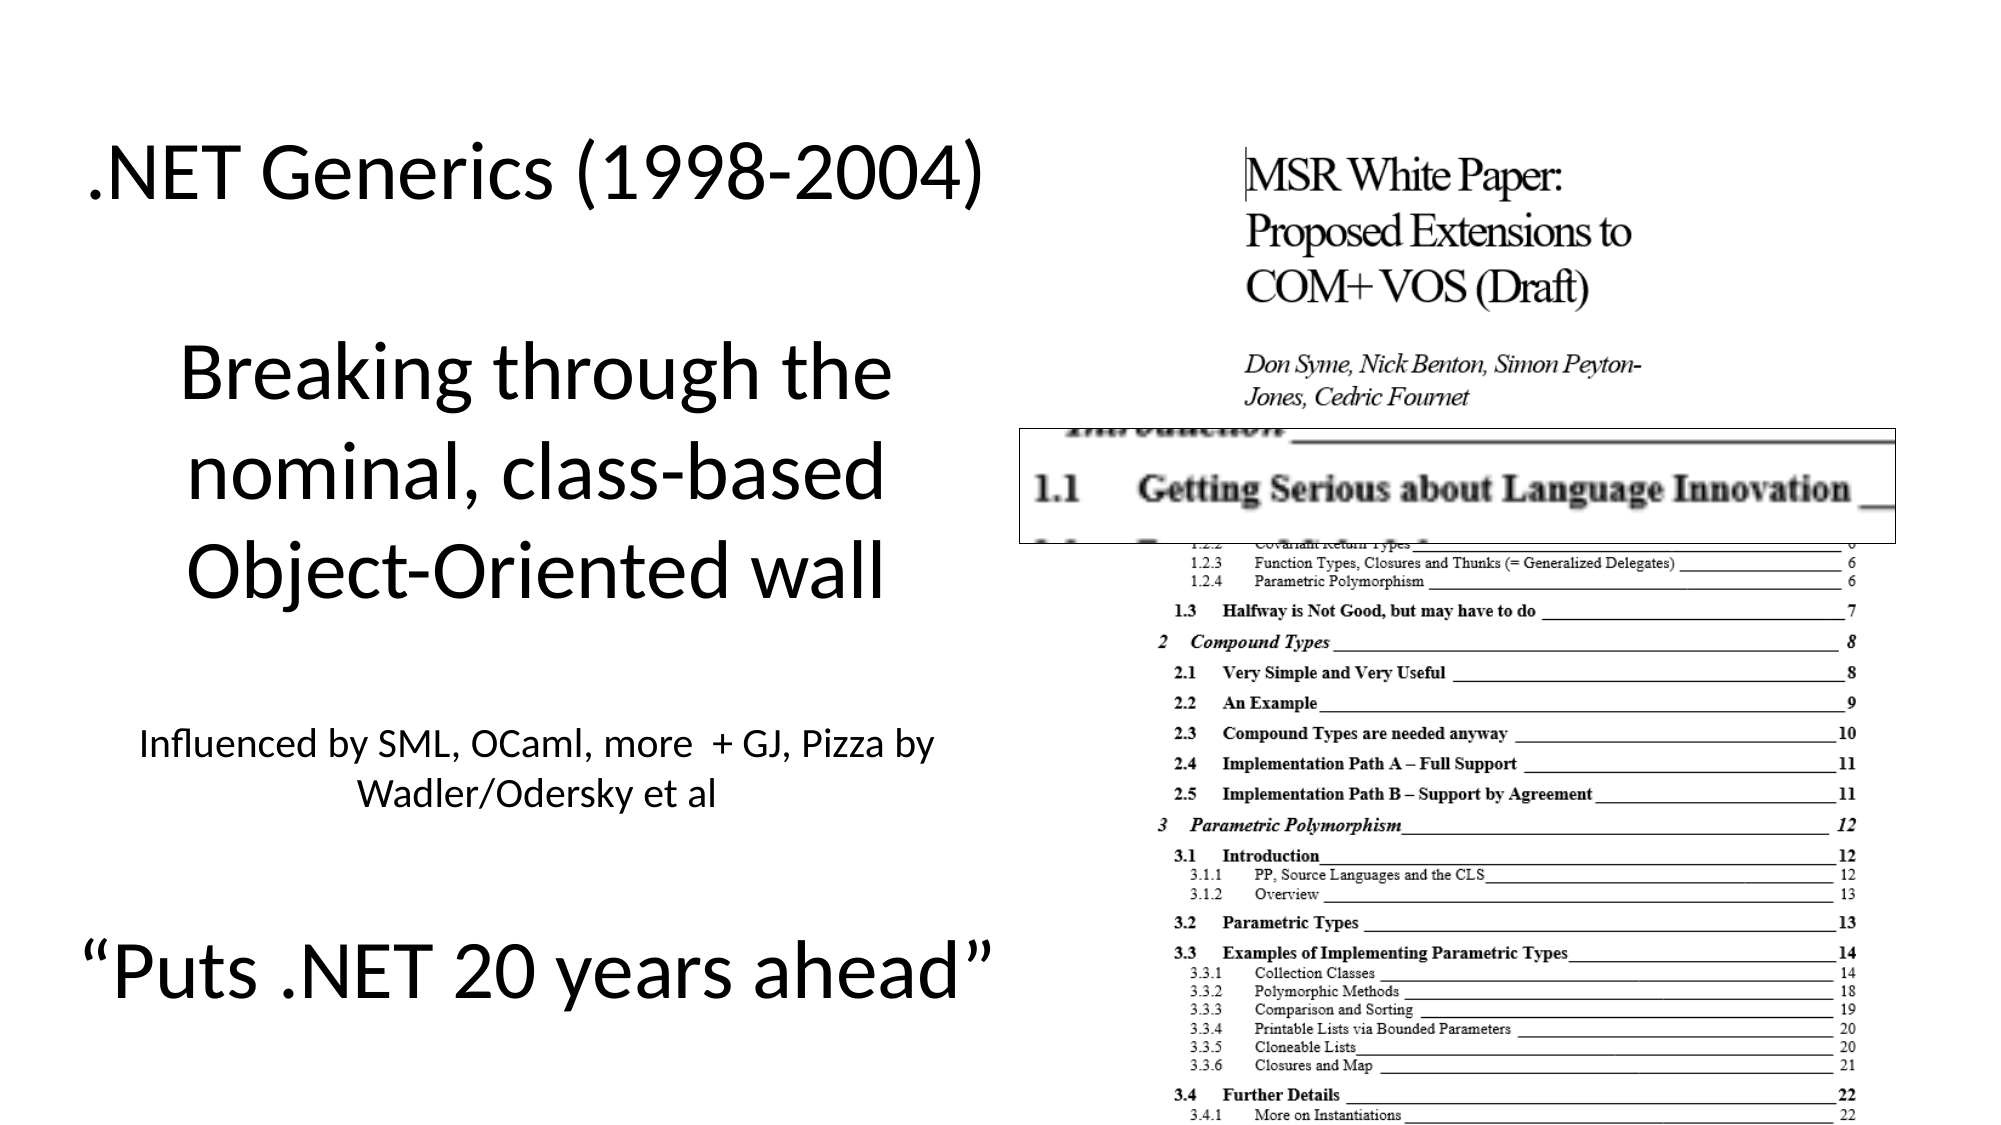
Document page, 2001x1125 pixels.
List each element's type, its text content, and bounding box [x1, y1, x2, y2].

picture [1019, 0, 1896, 1125]
text_box .NET Generics (1998-2004) Breaking through the nominal, class-based Object-Oriented wall Influenced by SML, OCaml, more + GJ, Pizza by Wadler/Odersky et al “Puts .NET 20 years ahead” [54, 108, 1020, 1124]
